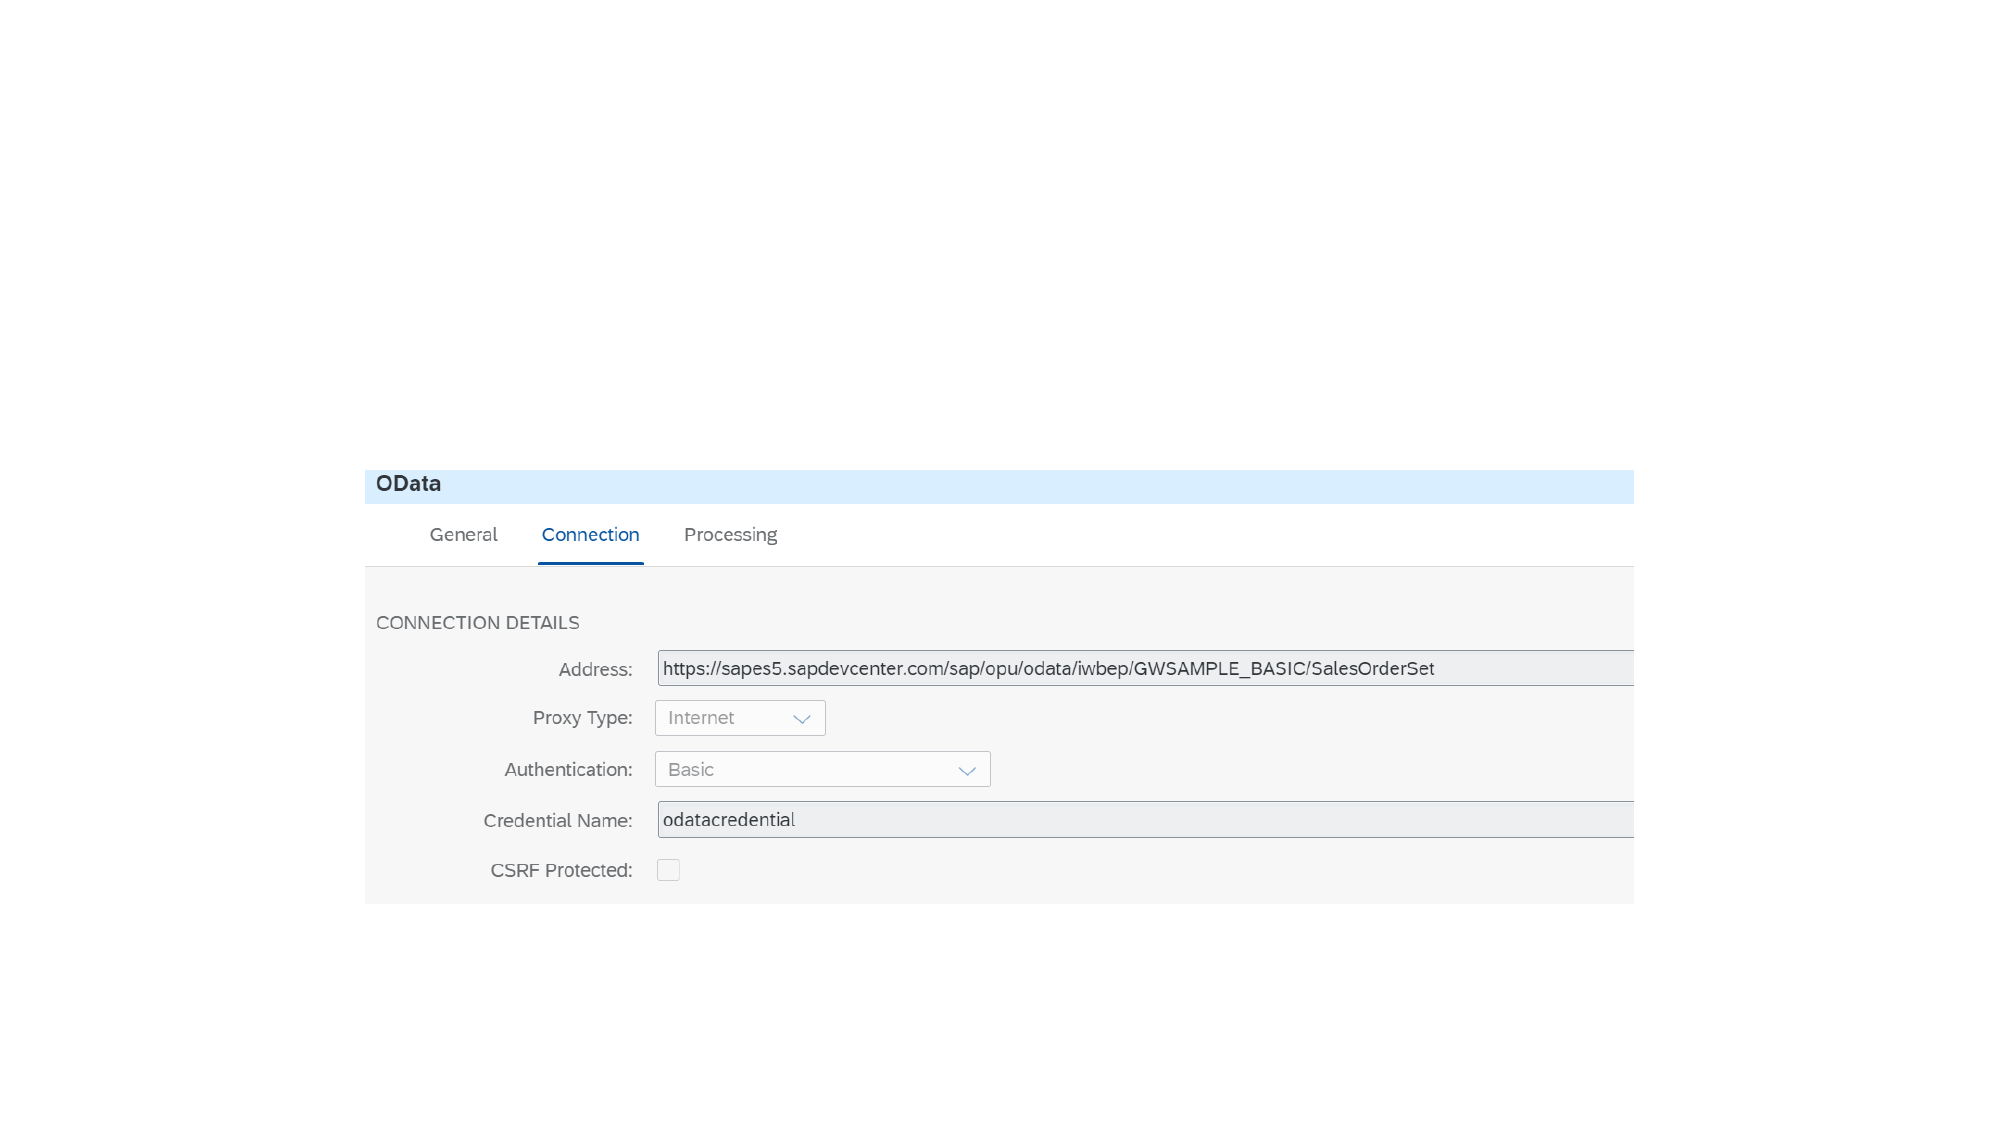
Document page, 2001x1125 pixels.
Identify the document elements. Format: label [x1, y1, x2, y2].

list [365, 470, 1634, 904]
